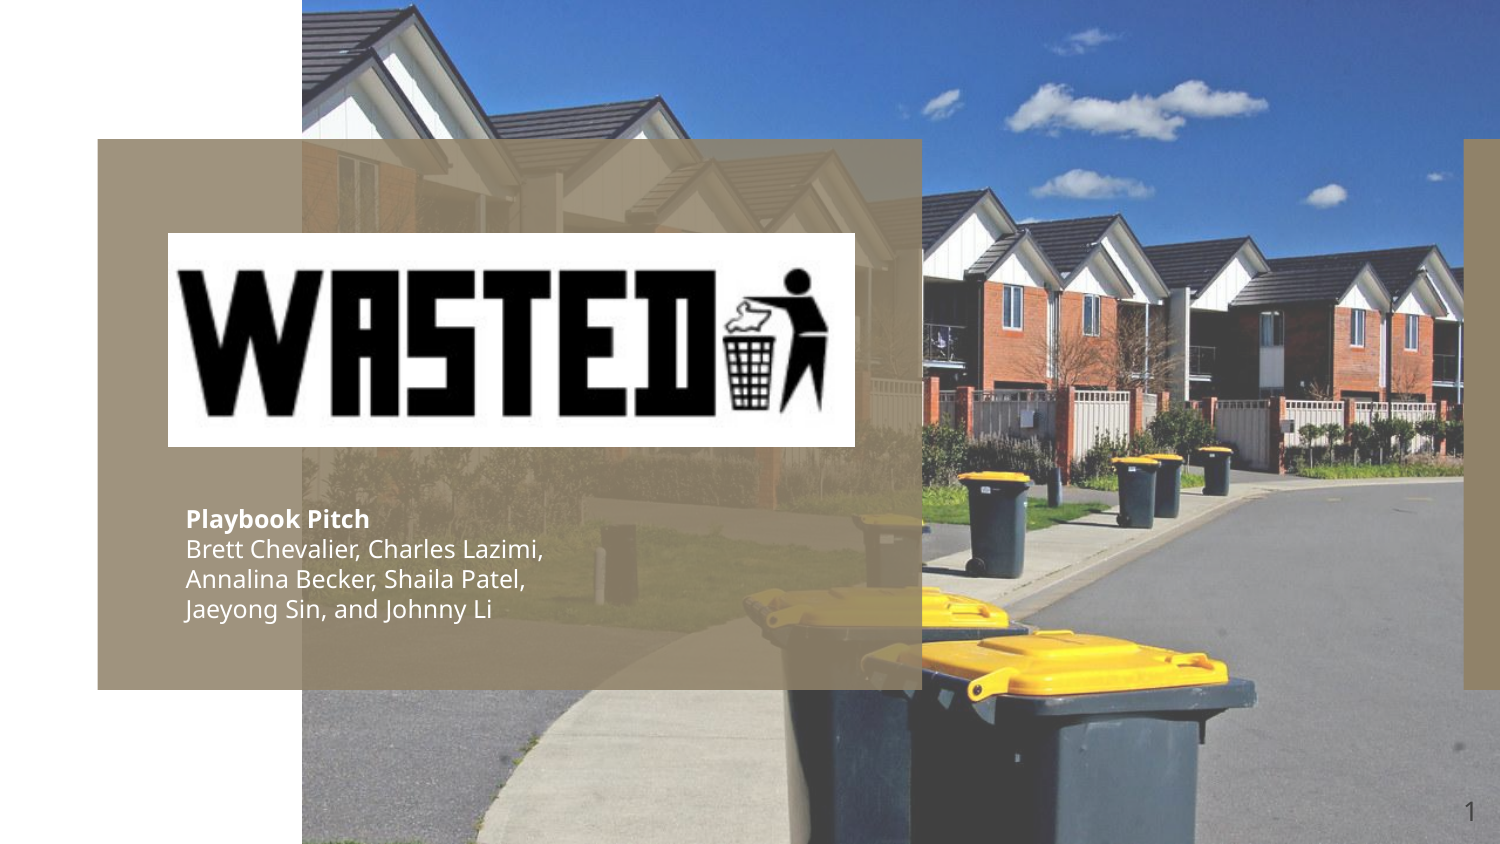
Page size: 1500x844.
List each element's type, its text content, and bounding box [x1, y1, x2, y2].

subtitle Playbook Pitch Brett Chevalier, Charles Lazimi, Annalina Becker, Shaila Patel, Jaeyong Sin, and Johnny Li [170, 550, 297, 669]
picture [167, 0, 1500, 844]
text_box [97, 139, 297, 690]
